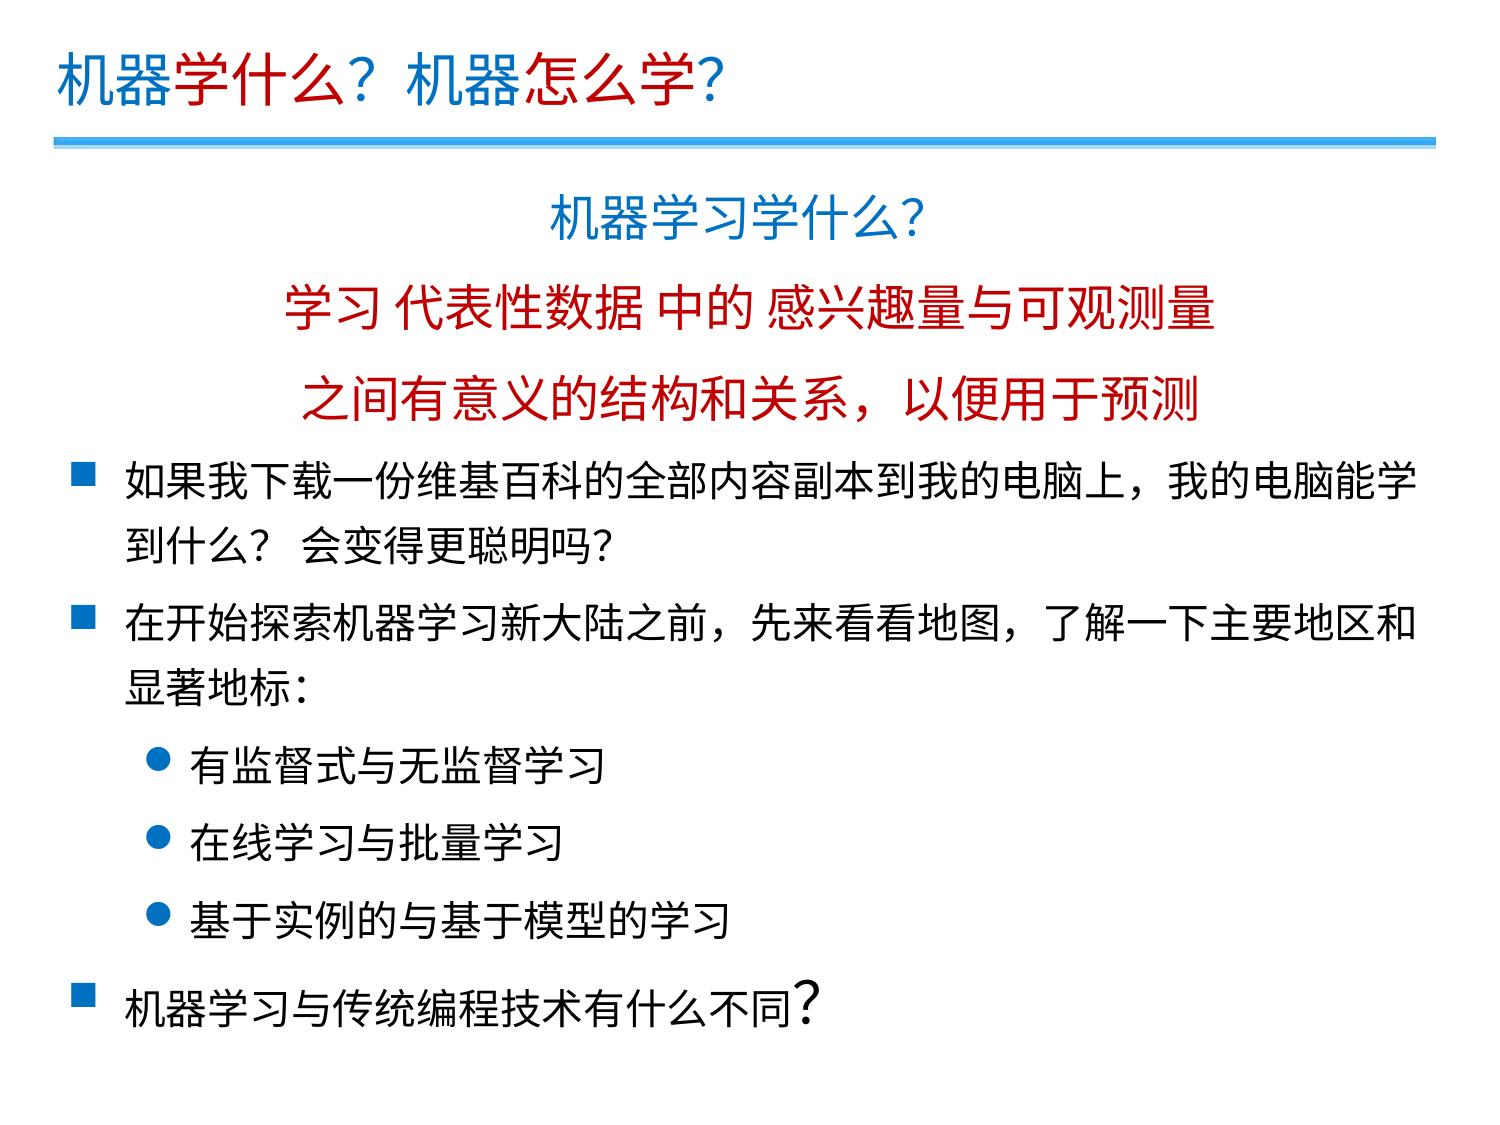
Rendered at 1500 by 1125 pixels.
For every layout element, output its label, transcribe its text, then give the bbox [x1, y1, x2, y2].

list 机器学什么？机器怎么学？ [41, 31, 1459, 126]
list 机器学习学什么？ 学习 代表性数据 中的 感兴趣量与可观测量 之间有意义的结构和关系，以便用于预测 如果我下载一份维基百科的全部内容副本到我的电脑上，我的电脑能学到什么？ 会变得更聪明吗？ 在开始探索机器学习新大陆之前，先来看看地图，了解一下主要地区和显著地标： 有监督式与无监督学习 在线学习与批量学习 基于实例的与基于模型的学习 机器学习与传统编程技术有什么不同？ [53, 160, 1447, 1071]
picture [53, 137, 1436, 149]
